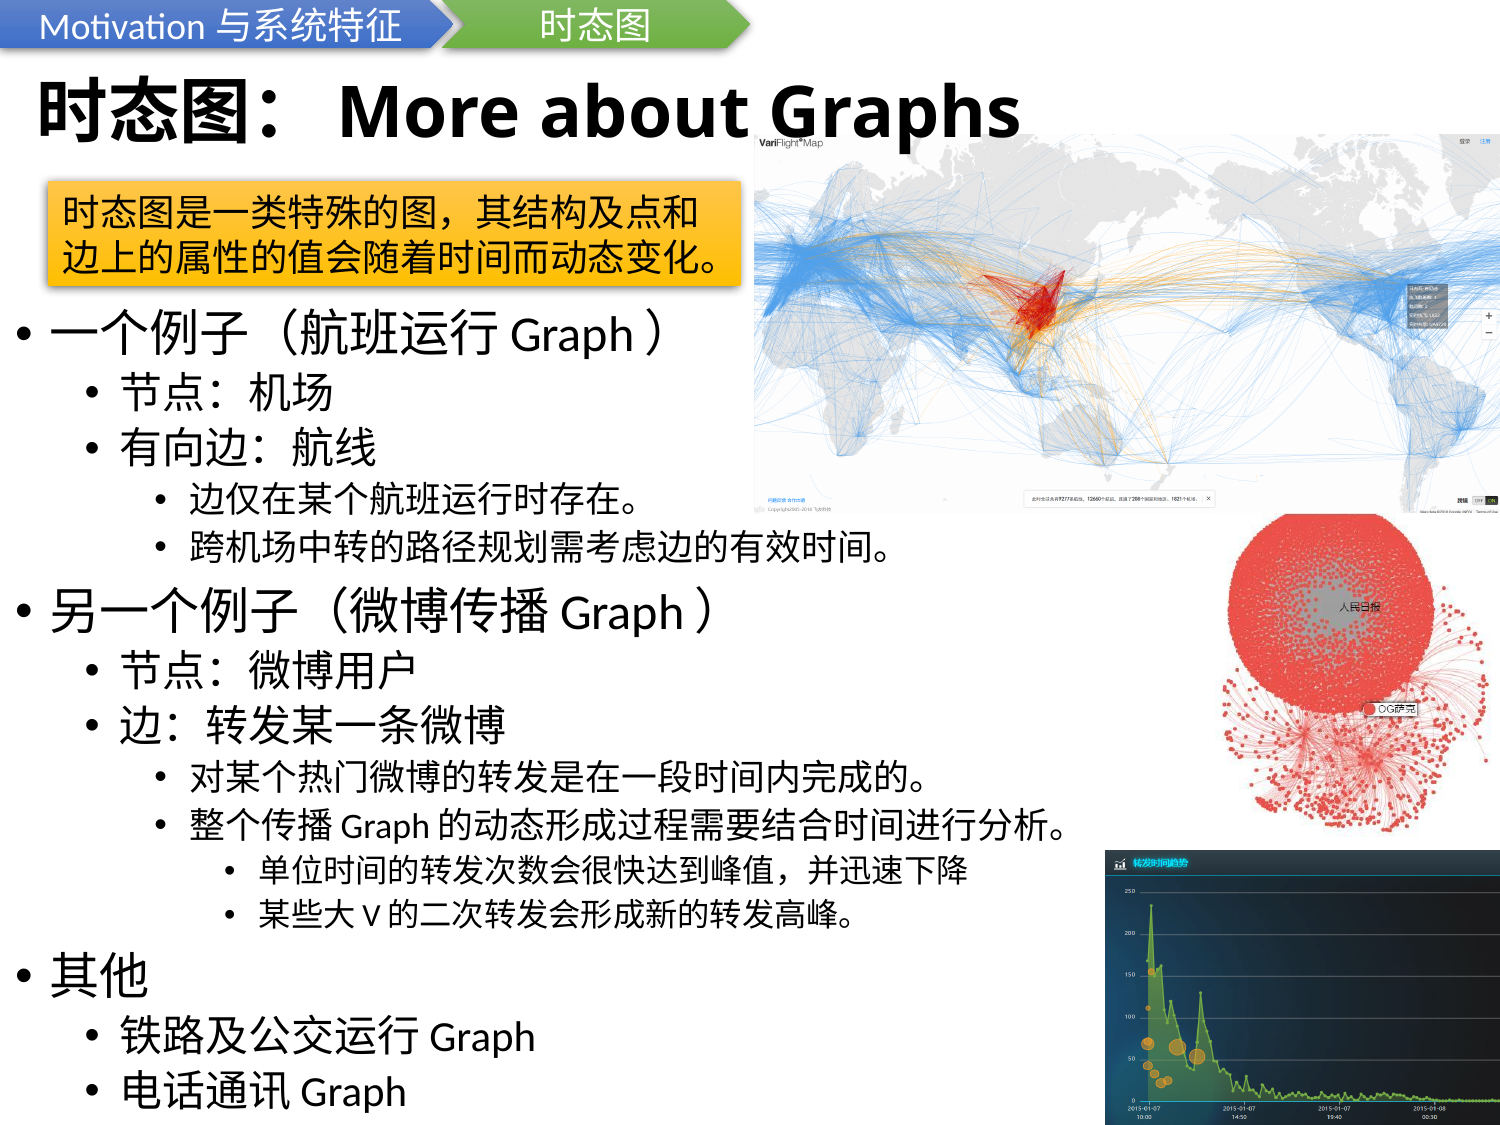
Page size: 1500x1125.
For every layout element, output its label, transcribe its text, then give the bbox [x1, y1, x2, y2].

title 时态图：More about Graphs [21, 61, 1082, 168]
text_box 时态图 [441, 0, 751, 49]
list 一个例子（航班运行Graph） 节点：机场 有向边：航线 边仅在某个航班运行时存在。 跨机场中转的路径规划需考虑边的有效时间。 另一个例子（微博传播Graph） 节点：微博用户 边：转发某一条微博 对某个热门微博的转发是在一段时间内完成的。 整个传播Graph的动态形成过程需要结合时间进行分析。 单位时间的转发次数会很快达到峰值，并迅速下降 某些大V的二次转发会形成新的转发高峰。 其他 铁路及公交运行Graph 电话通讯Graph [0, 300, 1318, 1125]
text_box Motivation与系统特征 [0, 0, 452, 49]
text_box 时态图是一类特殊的图，其结构及点和边上的属性的值会随着时间而动态变化。 [48, 181, 741, 286]
picture [754, 134, 1500, 837]
picture [1105, 850, 1500, 1125]
